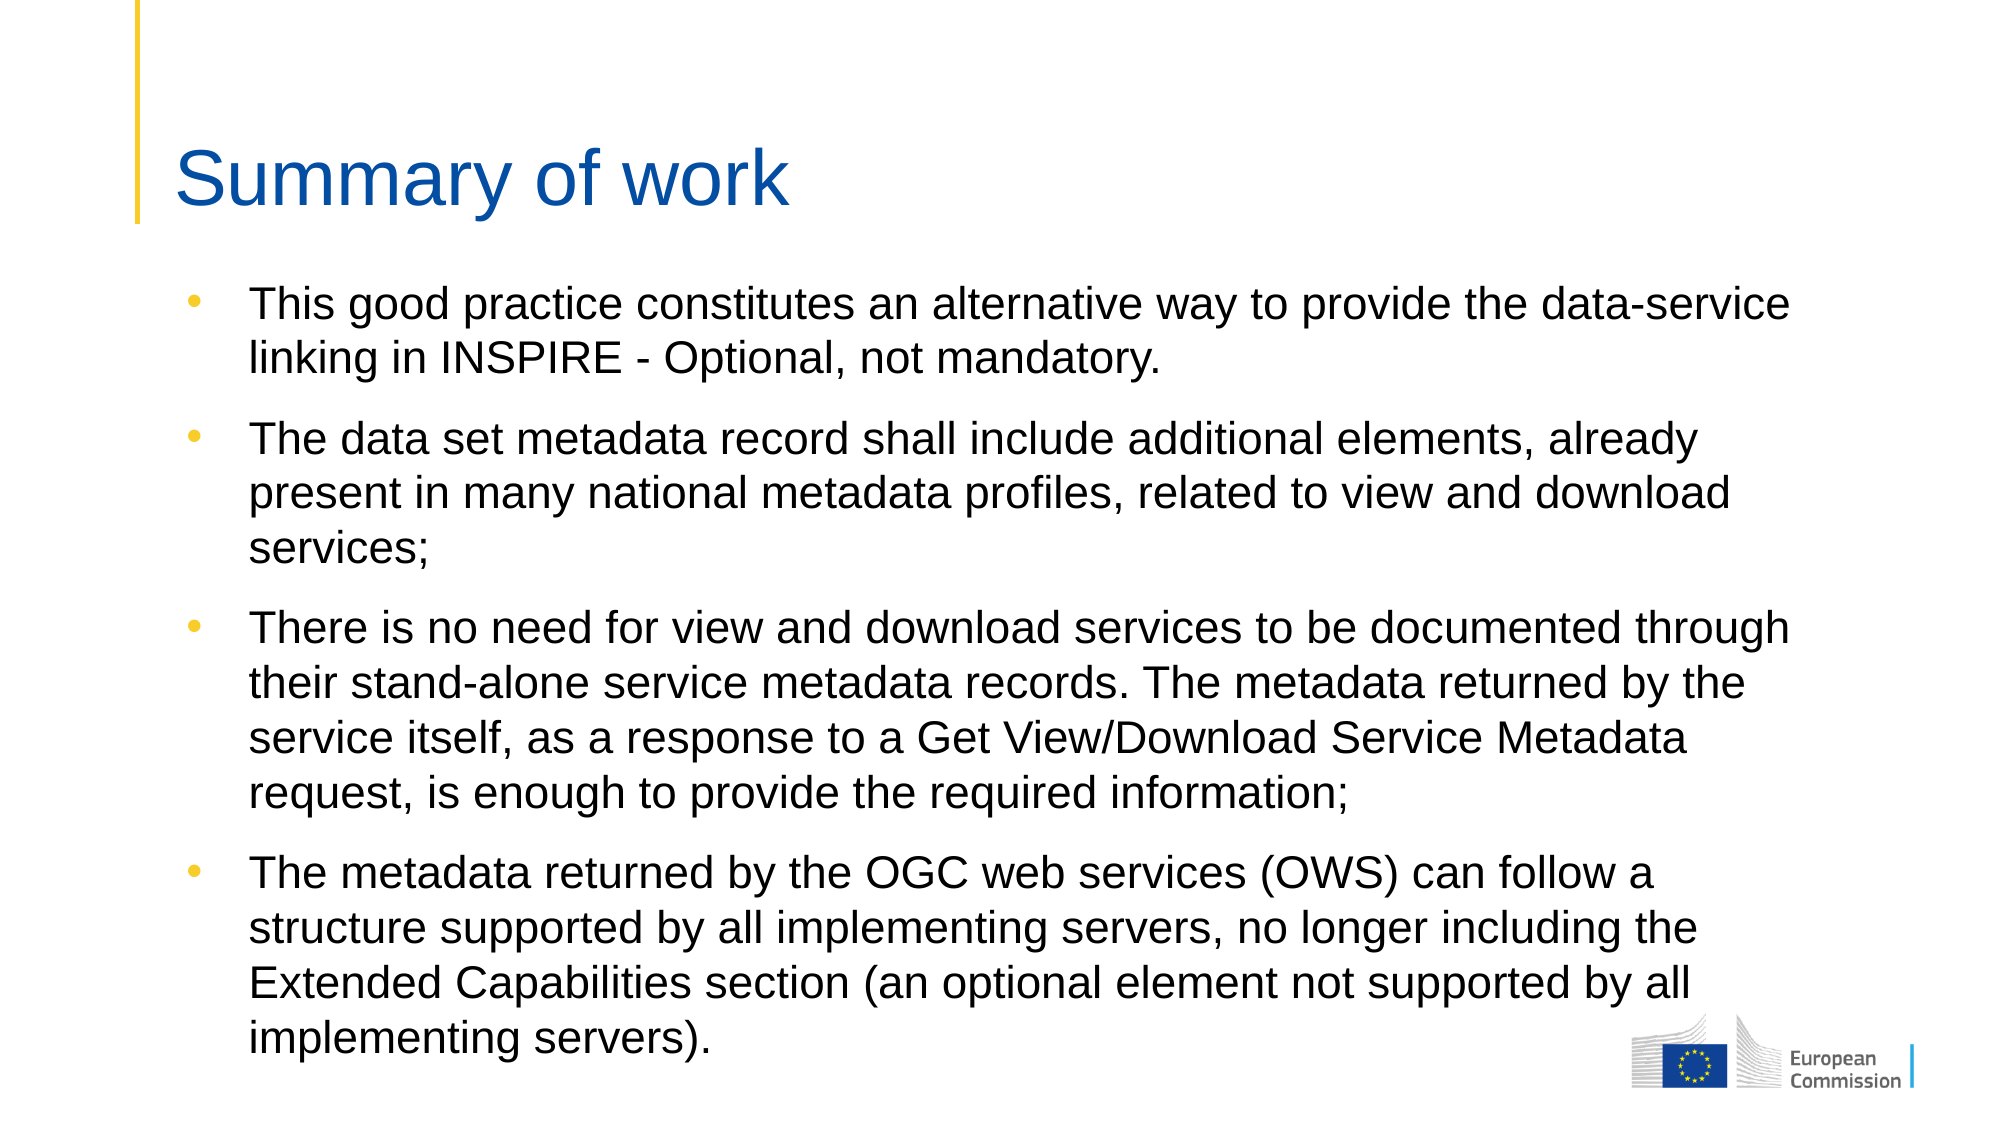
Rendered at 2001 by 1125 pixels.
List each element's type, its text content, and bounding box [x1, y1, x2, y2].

picture [1631, 1013, 1915, 1091]
list This good practice constitutes an alternative way to provide the data-service linking in INSPIRE - Optional, not mandatory. The data set metadata record shall include additional elements, already present in many national metadata profiles, related to view and download services; There is no need for view and download services to be documented through their stand-alone service metadata records. The metadata returned by the service itself, as a response to a Get View/Download Service Metadata request, is enough to provide the required information; The metadata returned by the OGC web services (OWS) can follow a structure supported by all implementing servers, no longer including the Extended Capabilities section (an optional element not supported by all implementing servers). [158, 265, 1843, 950]
title Summary of work [159, 94, 1843, 223]
